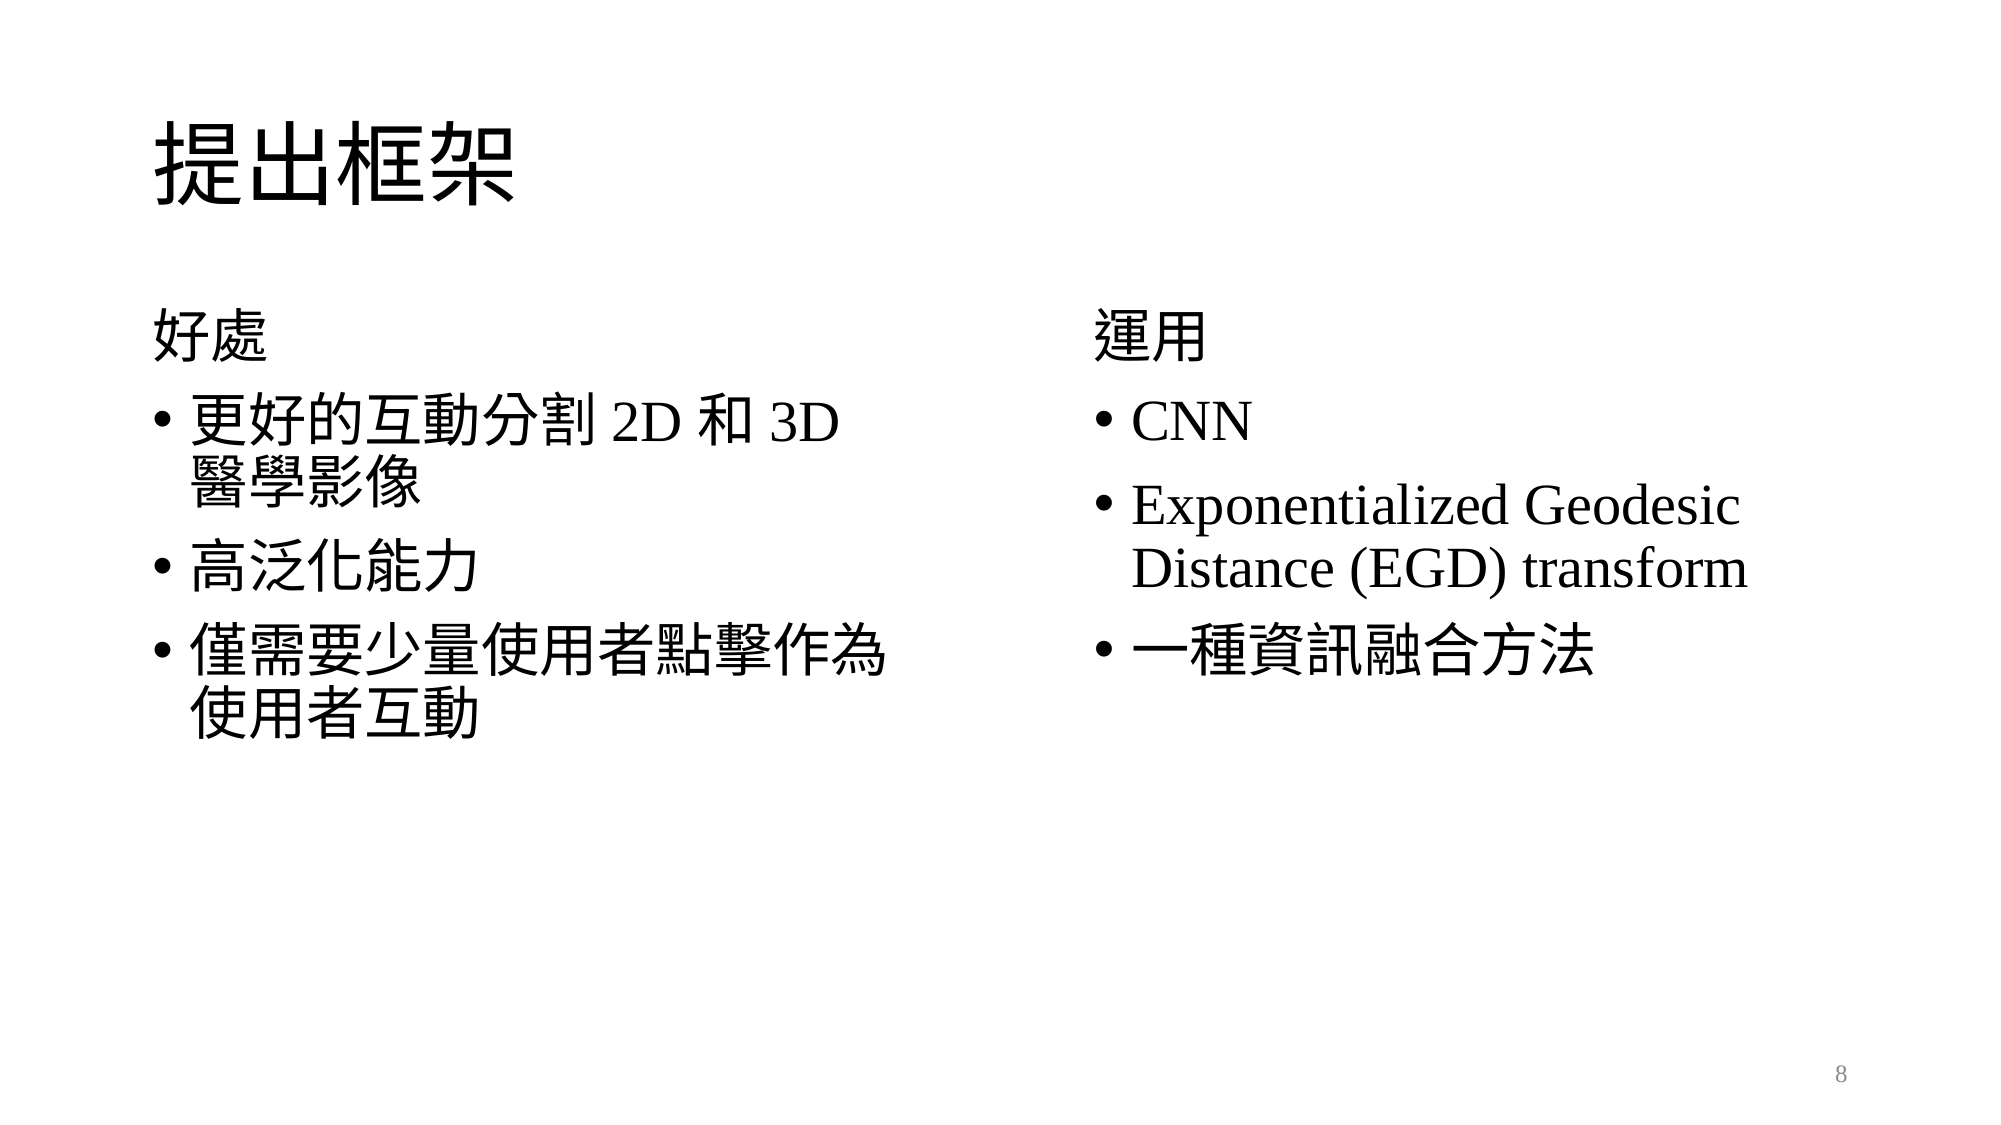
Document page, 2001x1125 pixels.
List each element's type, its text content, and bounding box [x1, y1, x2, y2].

text_box 運用 CNN Exponentialized Geodesic Distance (EGD) transform 一種資訊融合方法 [1078, 299, 1892, 1014]
slide_number 8 [1412, 1042, 1863, 1103]
title 提出框架 [137, 59, 1863, 278]
list 好處 更好的互動分割2D和3D醫學影像 高泛化能力 僅需要少量使用者點擊作為使用者互動 [137, 299, 922, 1014]
